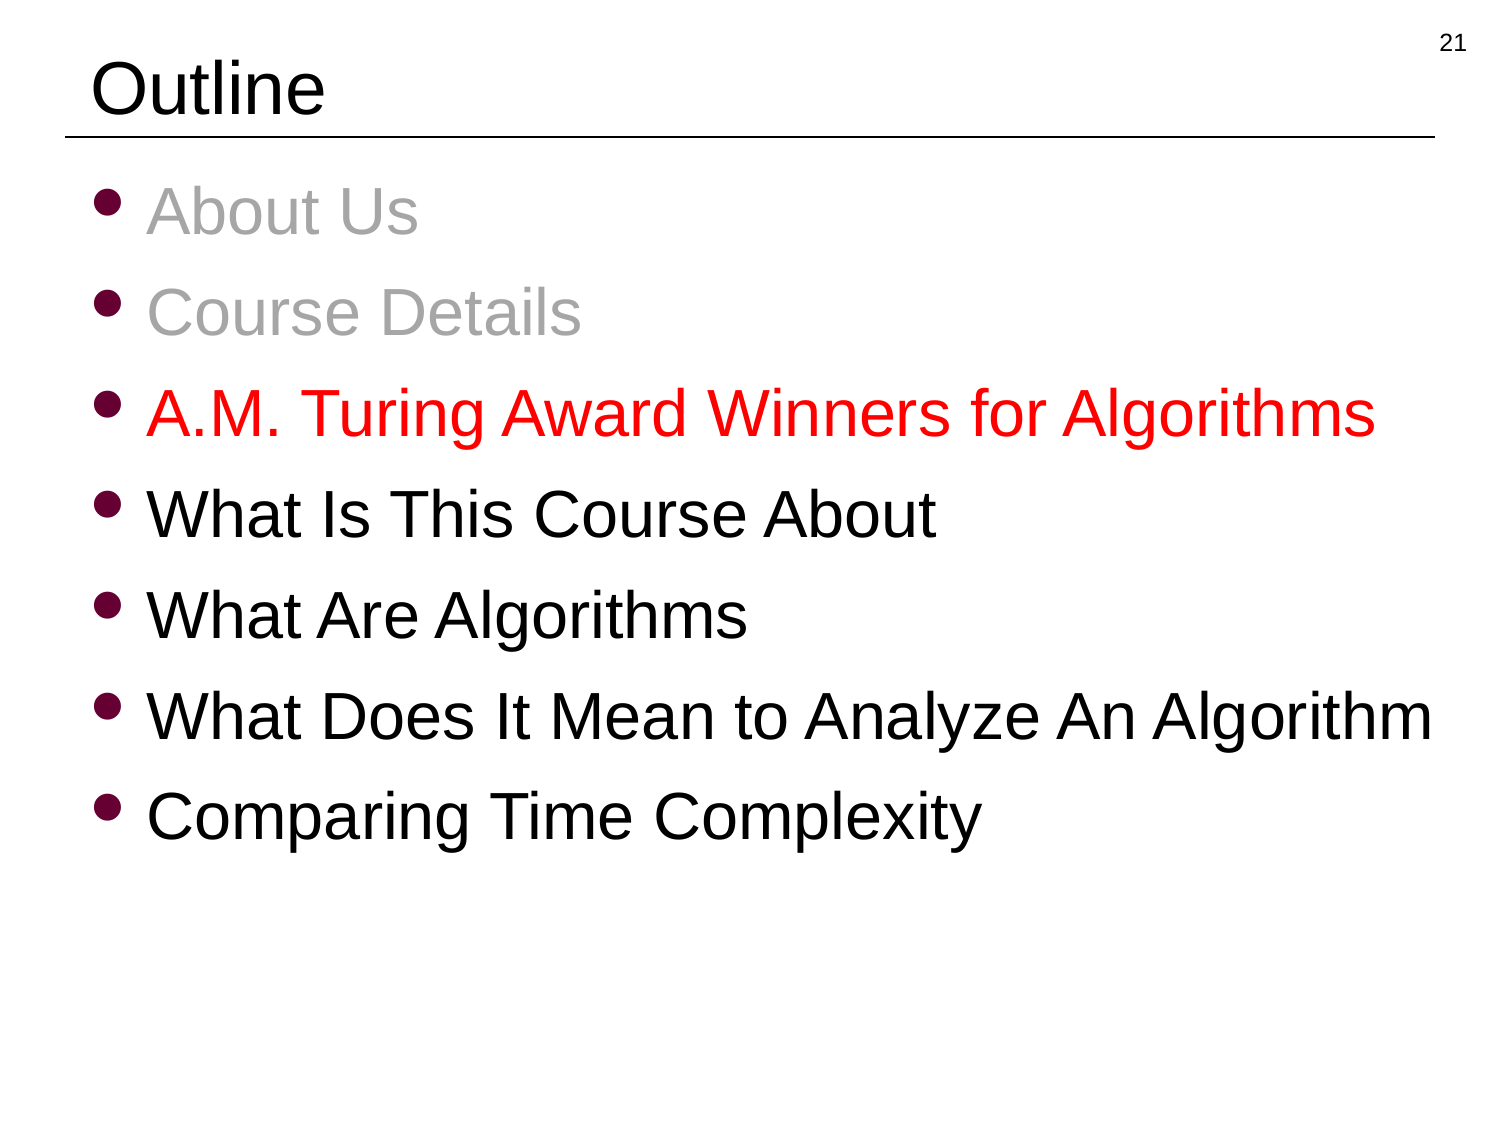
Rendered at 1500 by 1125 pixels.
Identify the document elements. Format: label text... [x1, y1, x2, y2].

list About Us Course Details A.M. Turing Award Winners for Algorithms What Is This Course About What Are Algorithms What Does It Mean to Analyze An Algorithm Comparing Time Complexity [75, 160, 1471, 1094]
title Outline [75, 20, 1425, 138]
slide_number 21 [1131, 18, 1483, 62]
